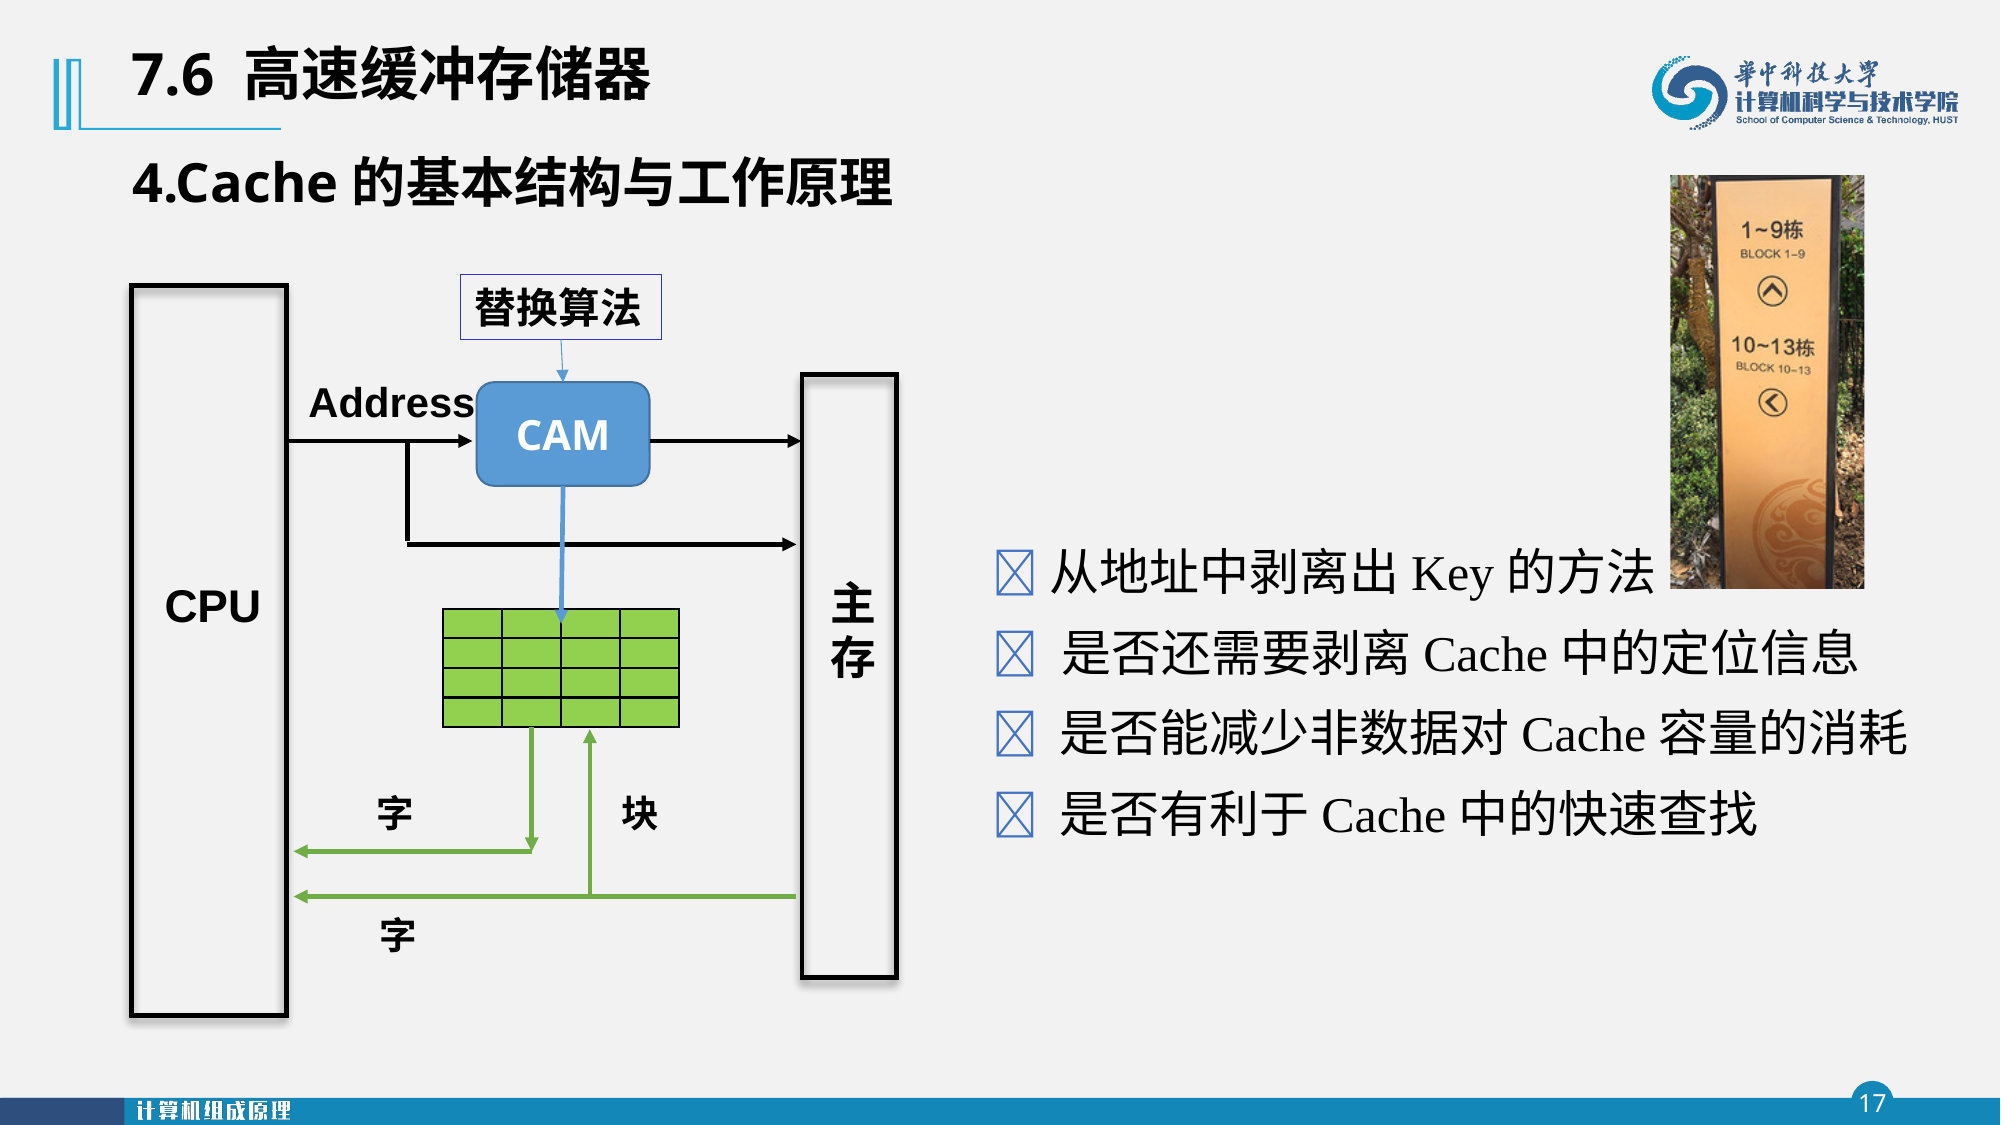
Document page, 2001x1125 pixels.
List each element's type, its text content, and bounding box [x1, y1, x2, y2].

text_box 7.6 高速缓冲存储器 [116, 26, 834, 128]
text_box 字 [361, 782, 452, 843]
text_box 字 [364, 904, 454, 965]
text_box CAM [475, 381, 651, 487]
picture [1670, 175, 1865, 589]
text_box Address [293, 368, 495, 434]
text_box 替换算法 [460, 274, 662, 340]
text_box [131, 285, 287, 1016]
text_box 4.Cache的基本结构与工作原理 [117, 140, 1006, 221]
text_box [801, 374, 907, 978]
picture [1652, 56, 1678, 81]
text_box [443, 608, 680, 728]
text_box 从地址中剥离出Key的方法  是否还需要剥离Cache中的定位信息  是否能减少非数据对Cache容量的消耗  是否有利于Cache中的快速查找 [977, 511, 1924, 851]
picture [1652, 56, 1958, 130]
text_box 块 [607, 782, 697, 843]
